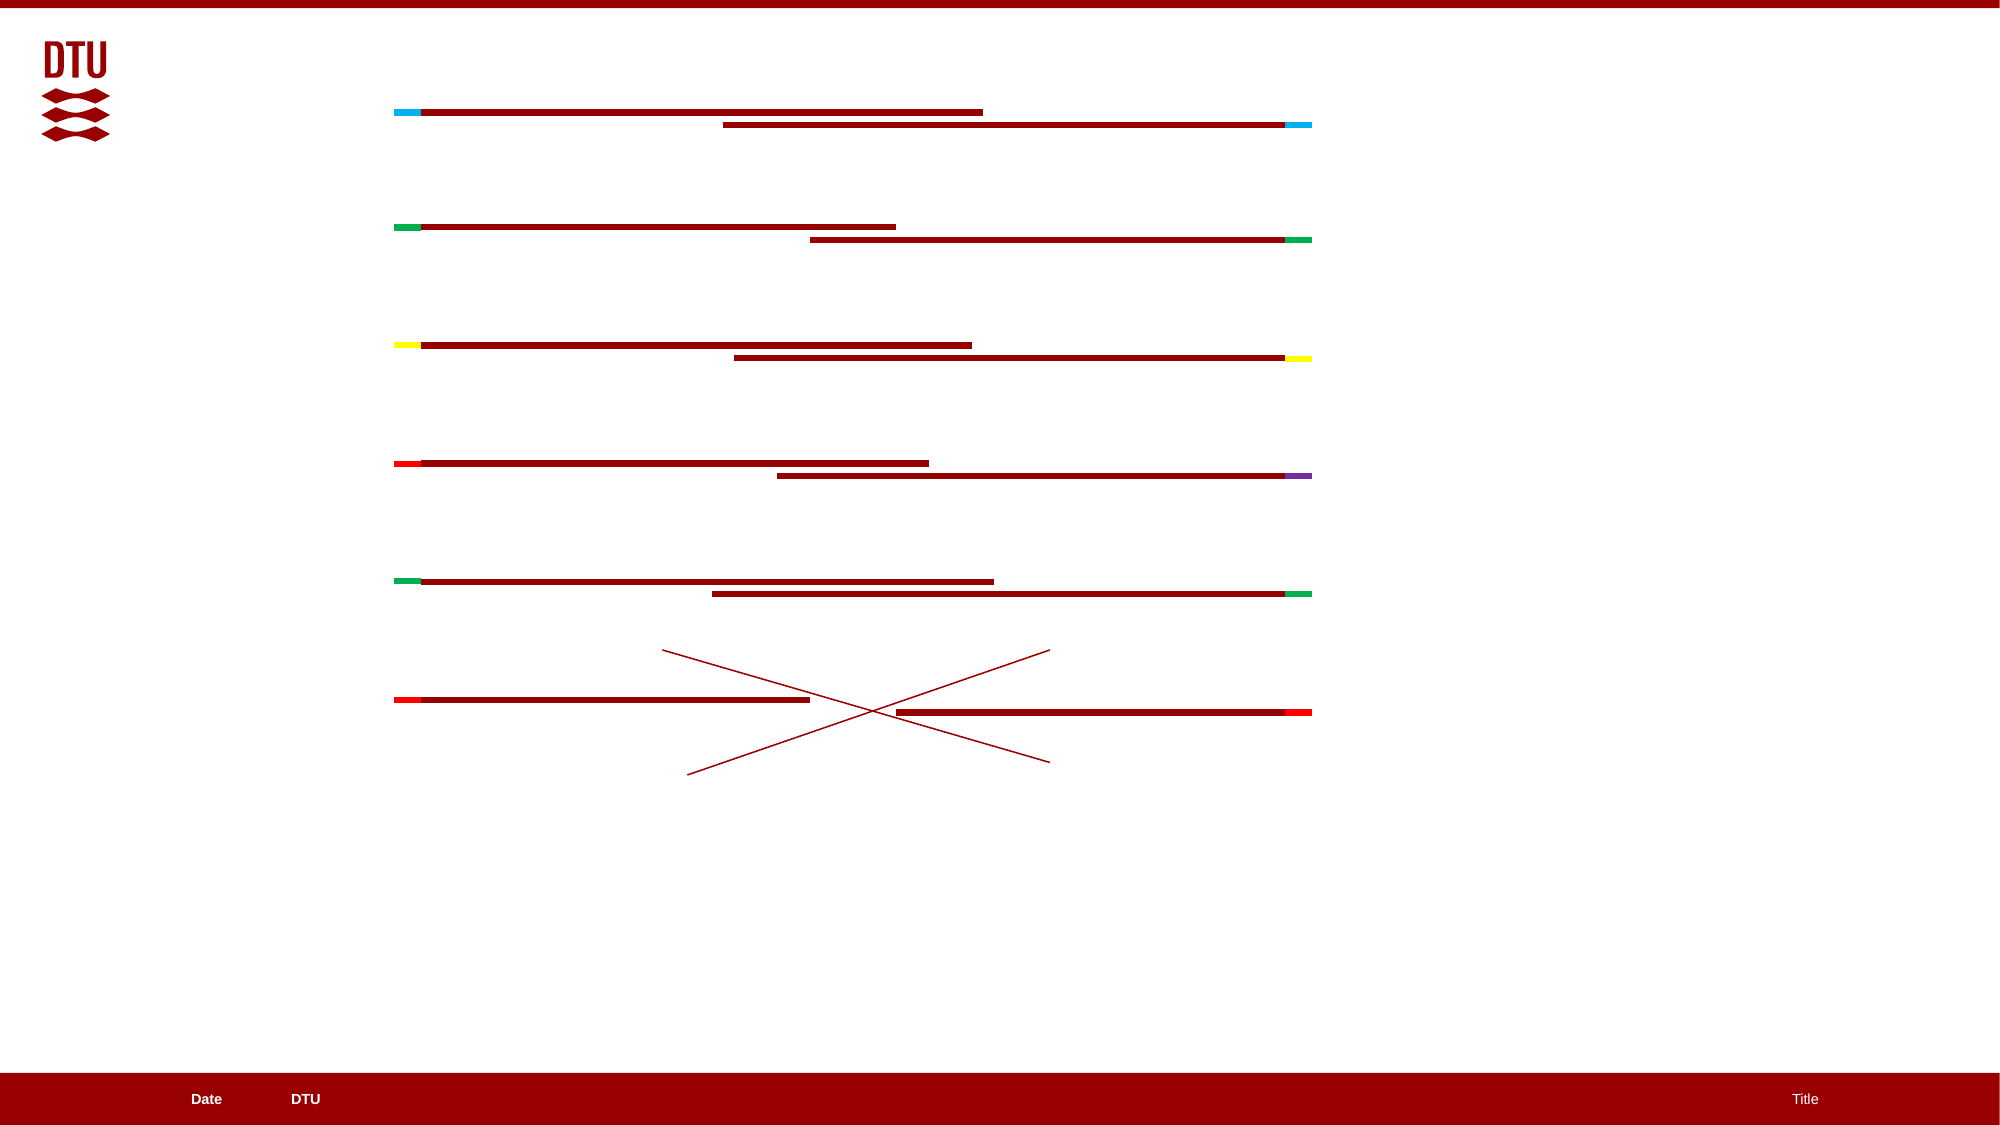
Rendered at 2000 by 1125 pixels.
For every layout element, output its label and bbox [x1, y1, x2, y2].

text_box [662, 649, 1051, 763]
text_box [393, 112, 994, 701]
text_box [687, 770, 1050, 776]
text_box [712, 124, 1313, 713]
